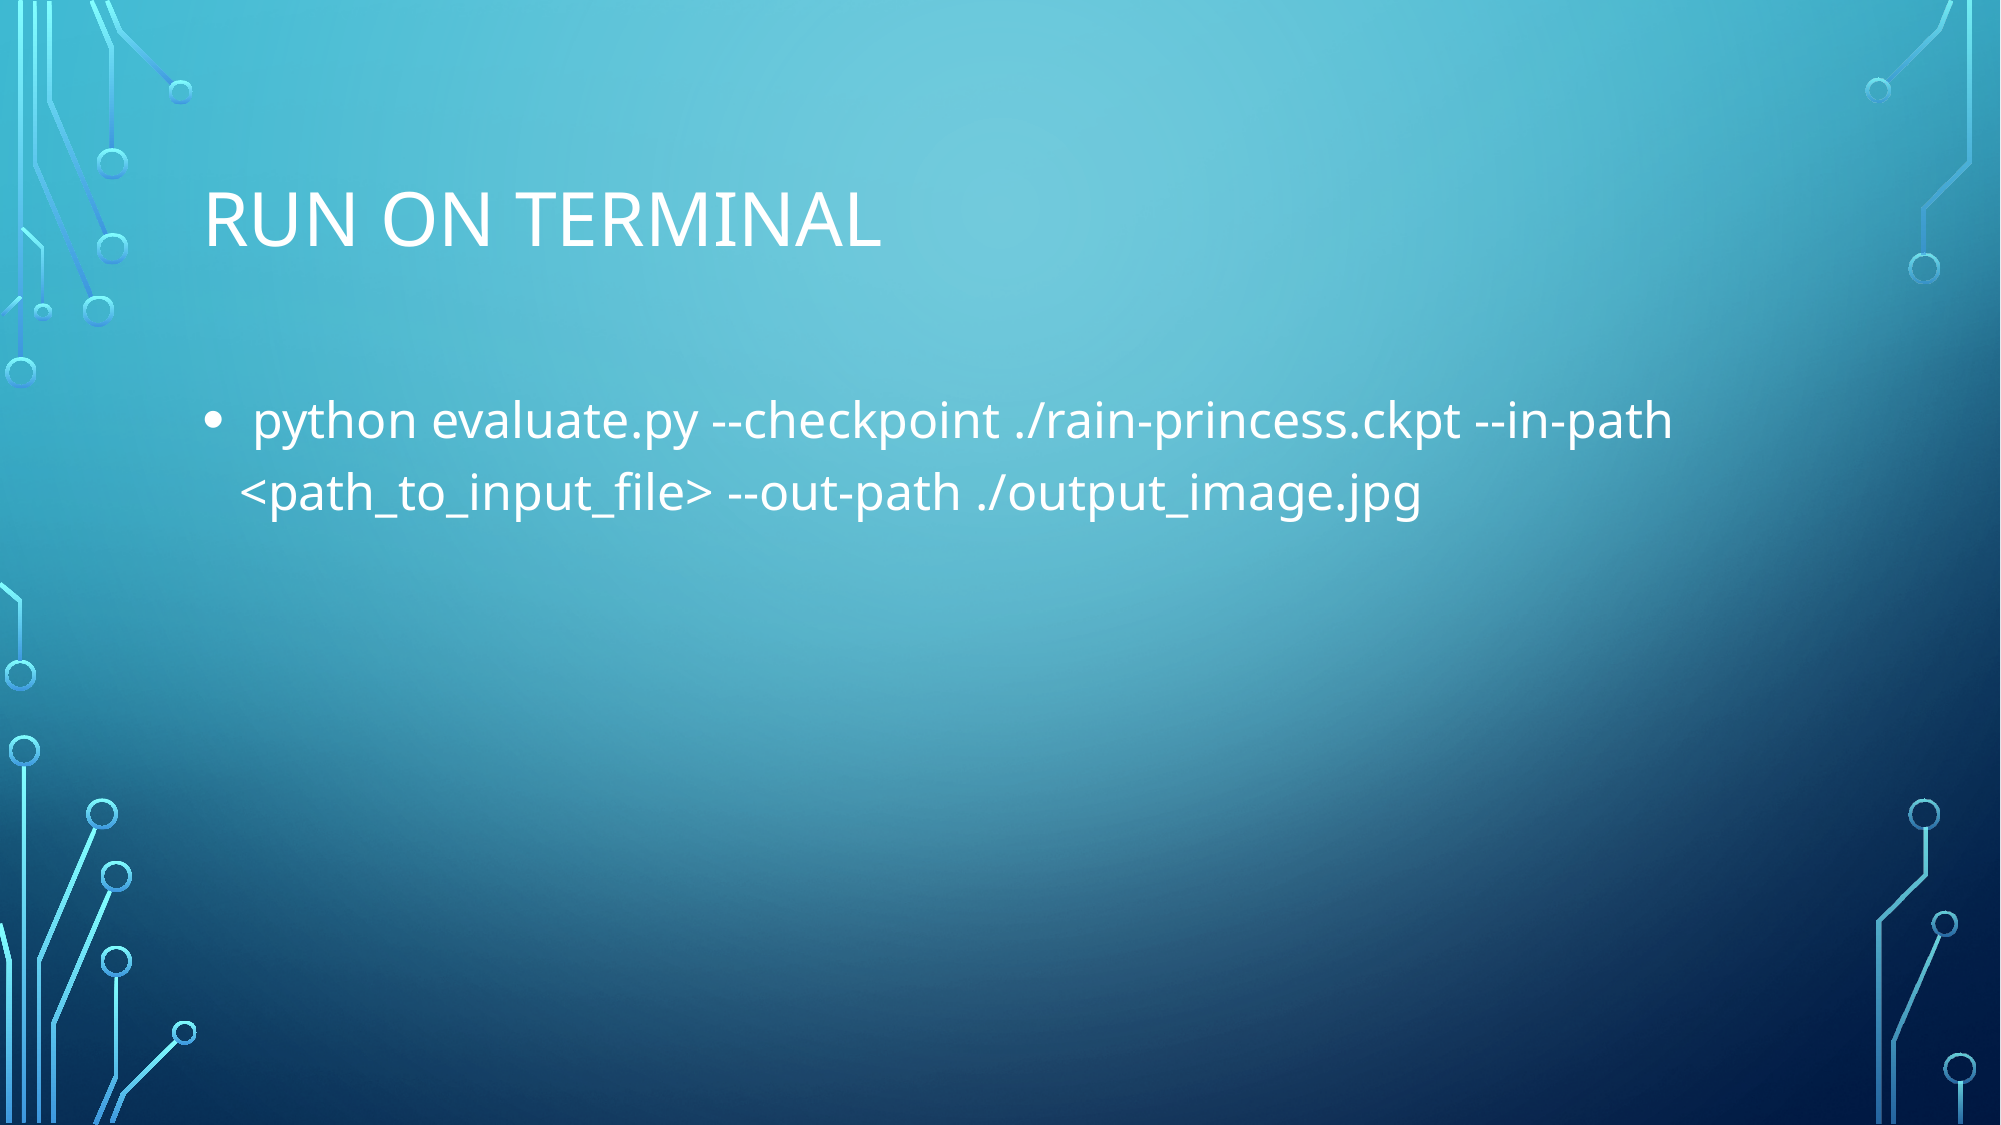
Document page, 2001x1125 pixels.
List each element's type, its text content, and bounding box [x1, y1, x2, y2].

list python evaluate.py --checkpoint ./rain-princess.ckpt --in-path <path_to_input_file> --out-path ./output_image.jpg [187, 369, 1813, 950]
title Run on terminal [187, 101, 1813, 344]
